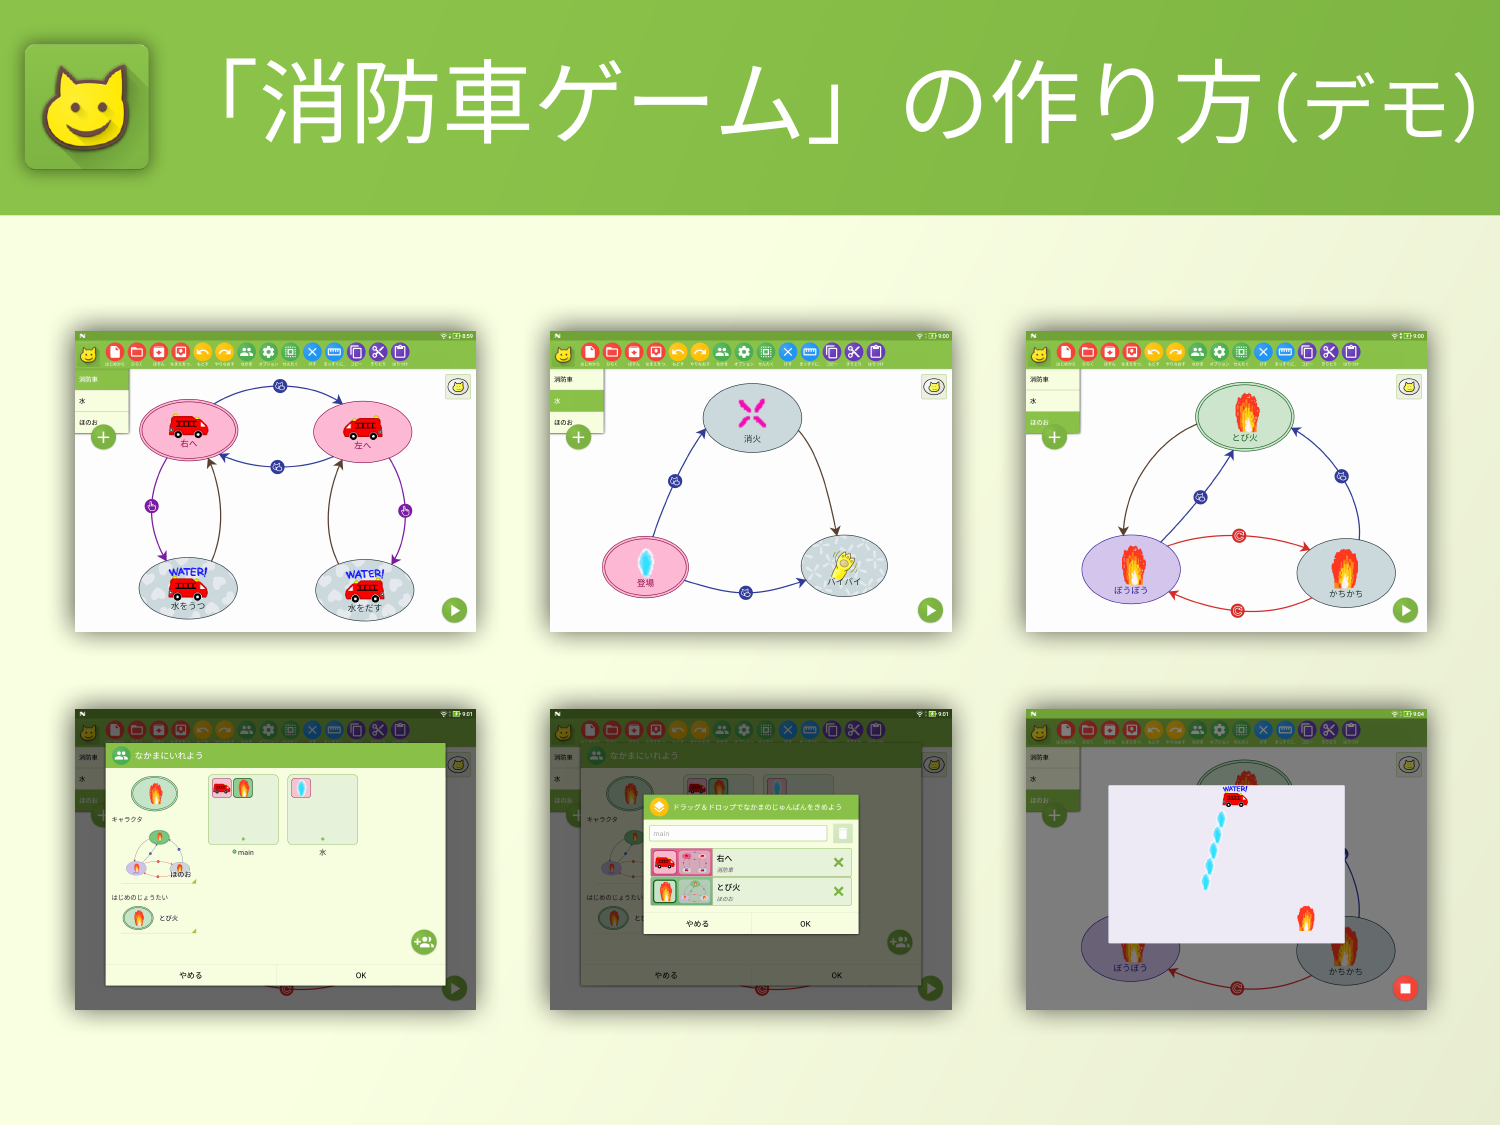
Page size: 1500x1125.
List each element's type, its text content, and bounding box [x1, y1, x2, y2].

picture [0, 0, 1500, 1125]
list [75, 331, 476, 632]
text_box 「消防車ゲーム」の作り方 [152, 35, 1447, 178]
text_box （デモ） [1226, 61, 1500, 152]
